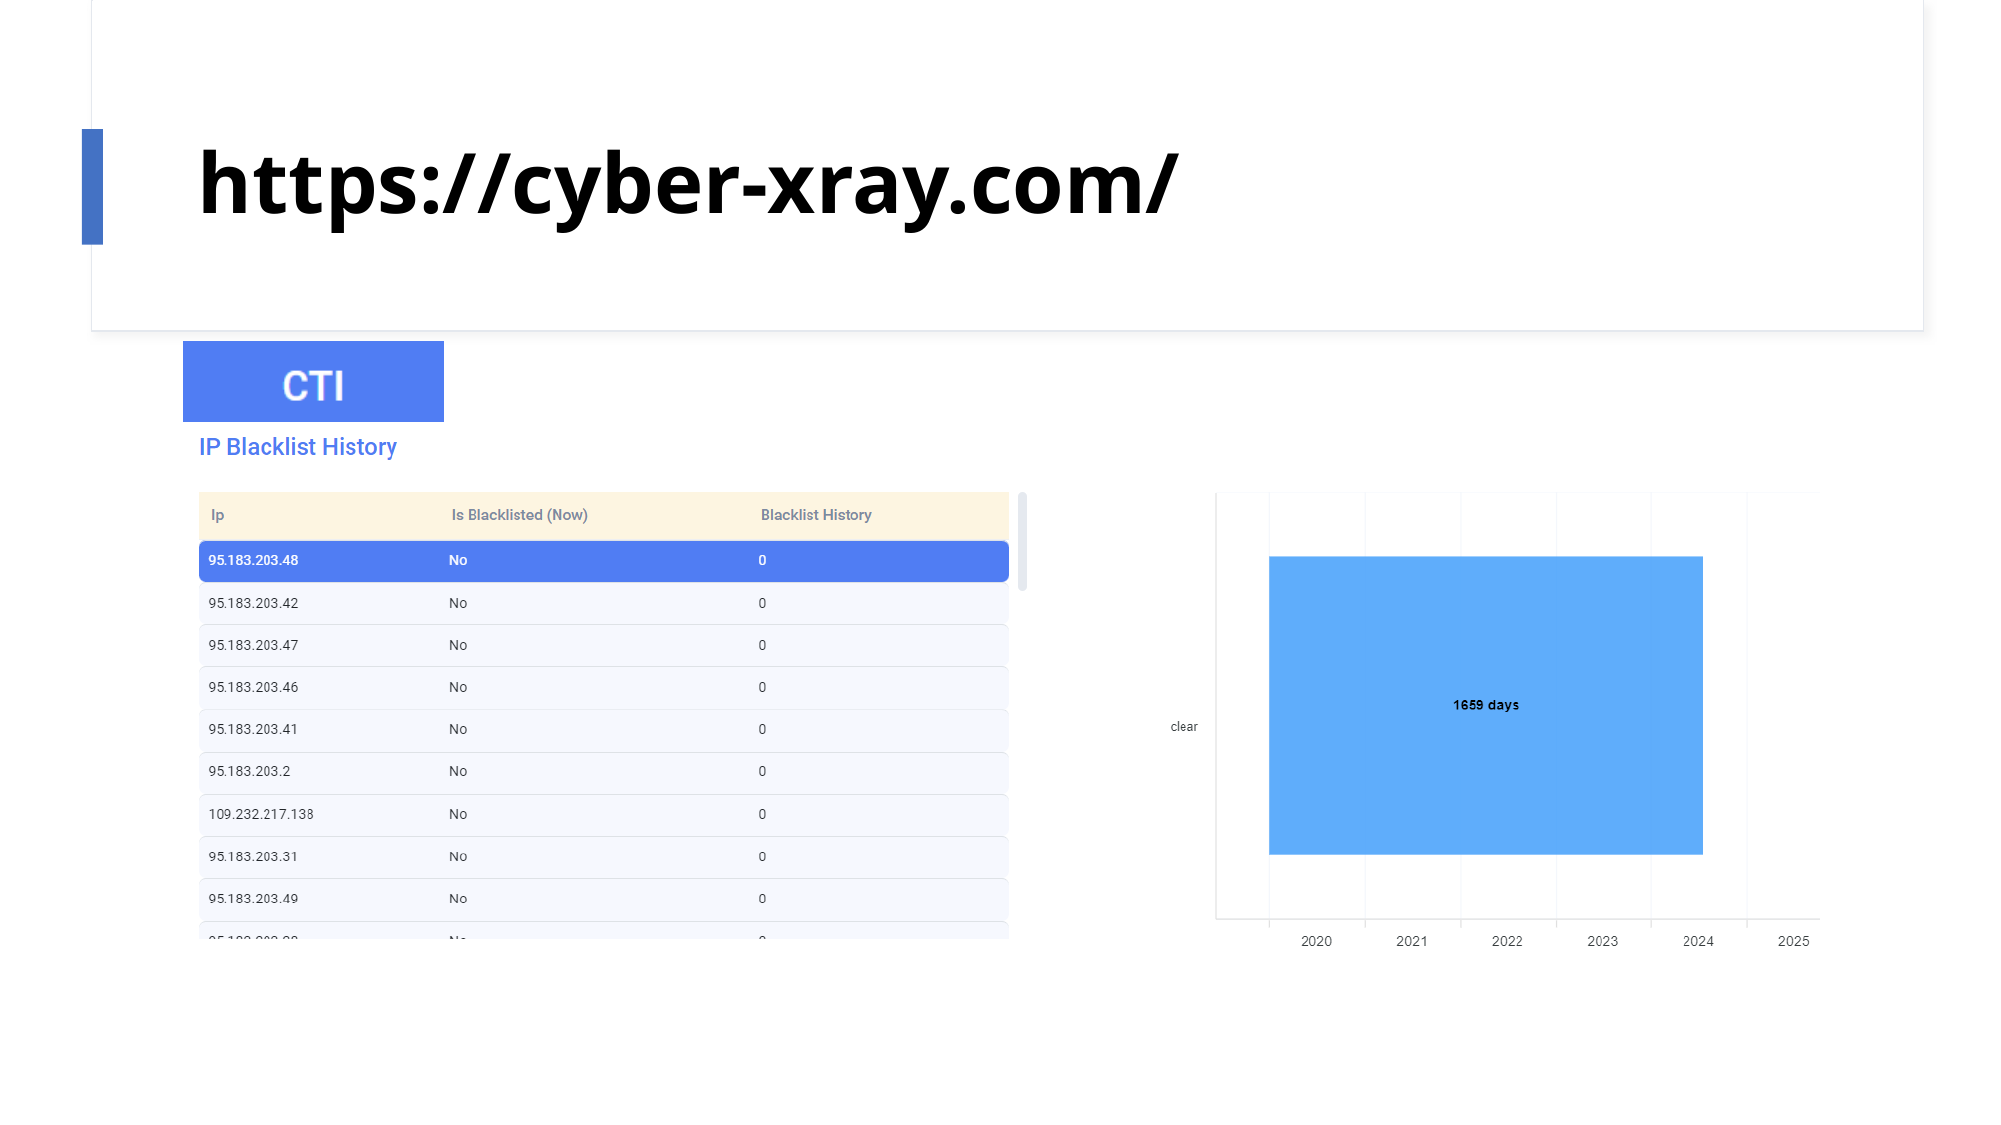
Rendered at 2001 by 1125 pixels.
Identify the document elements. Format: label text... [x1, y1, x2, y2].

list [182, 422, 1851, 997]
picture [182, 341, 444, 422]
title https://cyber-xray.com/ [183, 90, 1851, 284]
